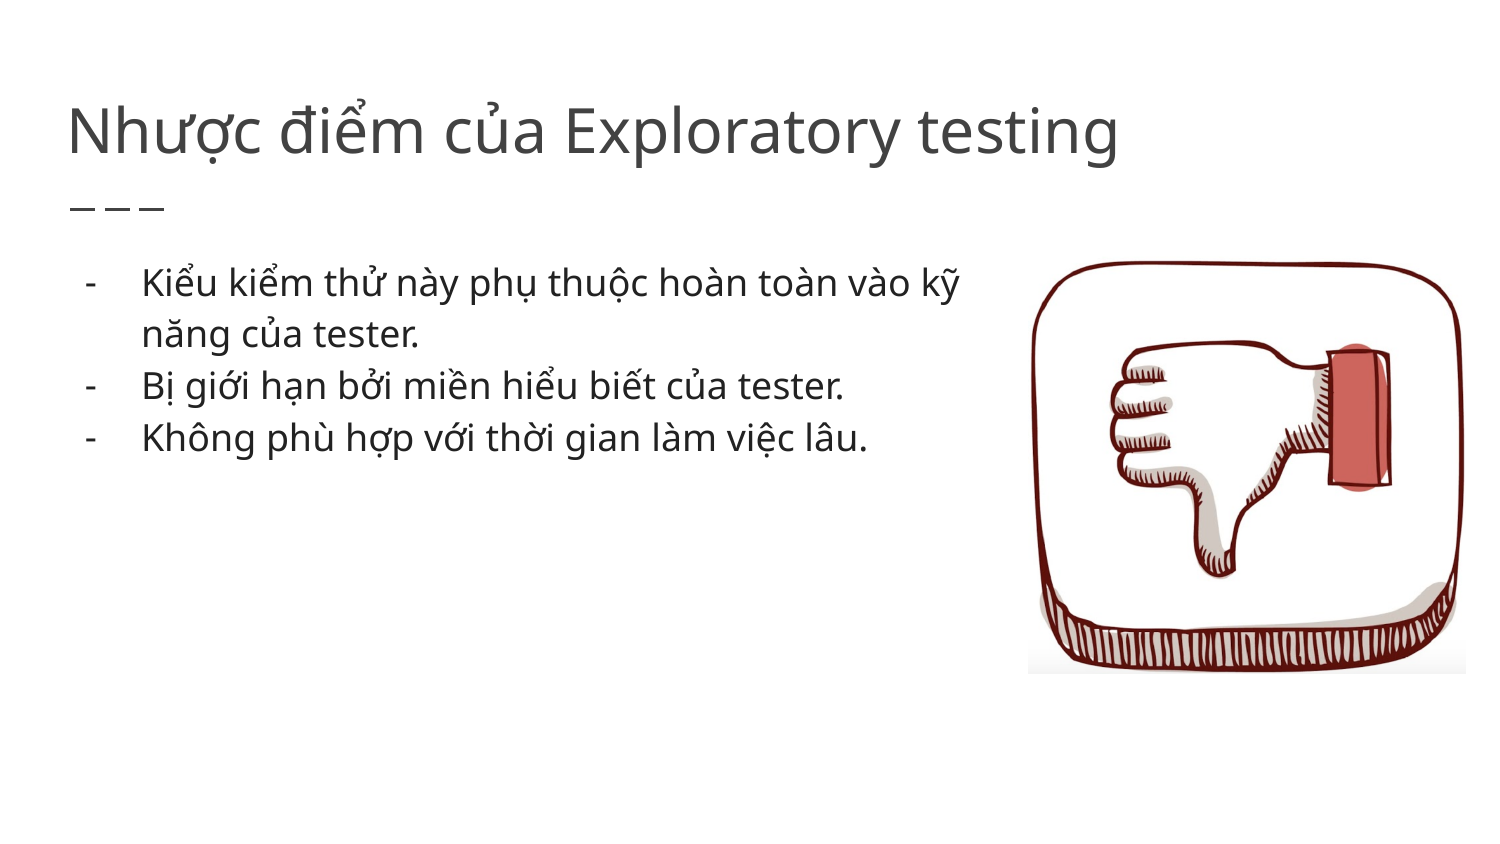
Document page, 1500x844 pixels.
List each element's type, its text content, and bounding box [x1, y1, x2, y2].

picture [1028, 255, 1467, 674]
title Nhược điểm của Exploratory testing [51, 61, 1449, 182]
list Kiểu kiểm thử này phụ thuộc hoàn toàn vào kỹ năng của tester. Bị giới hạn bởi miền hiểu biết của tester. Không phù hợp với thời gian làm việc lâu. [51, 236, 1013, 746]
